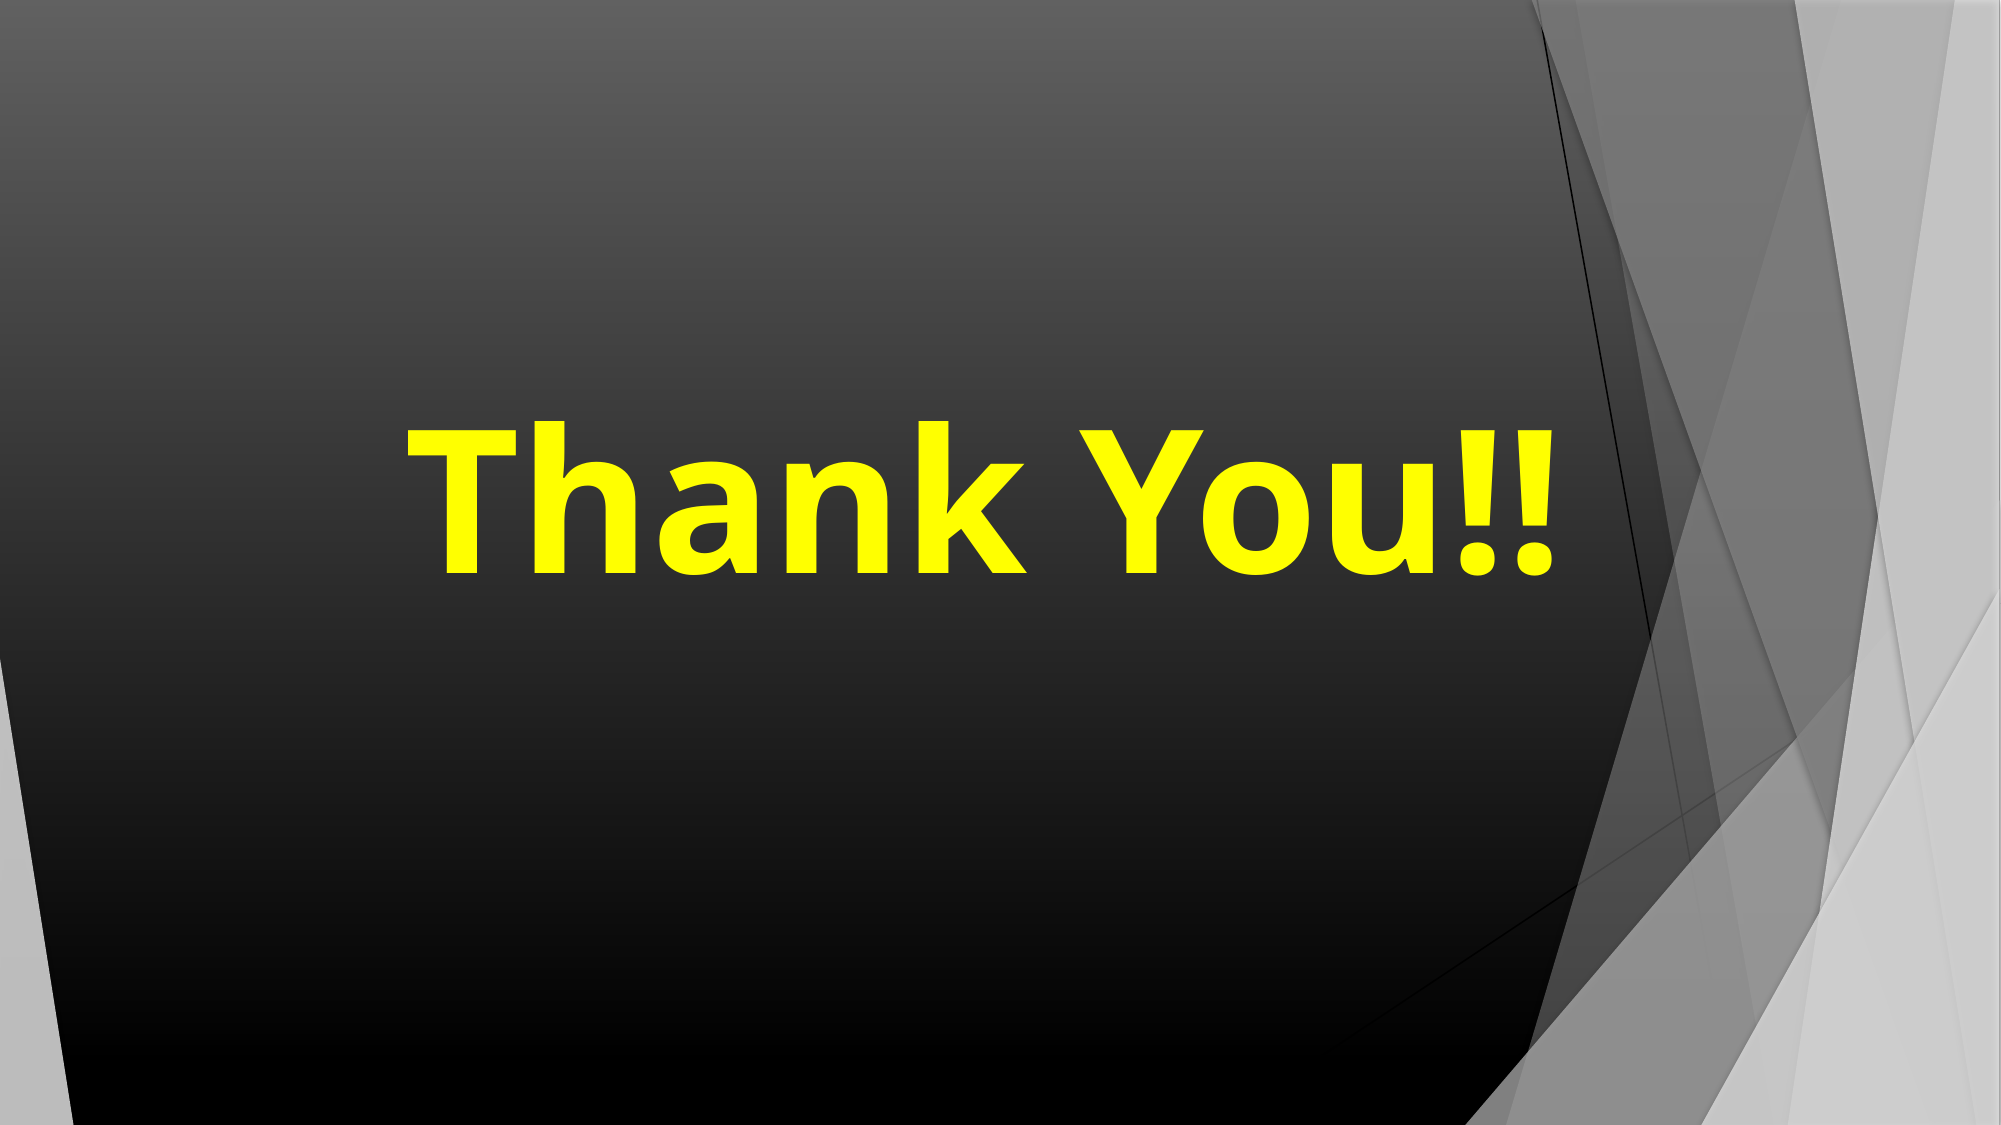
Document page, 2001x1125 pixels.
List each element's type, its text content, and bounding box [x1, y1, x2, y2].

text_box Thank You!! [389, 366, 1611, 621]
